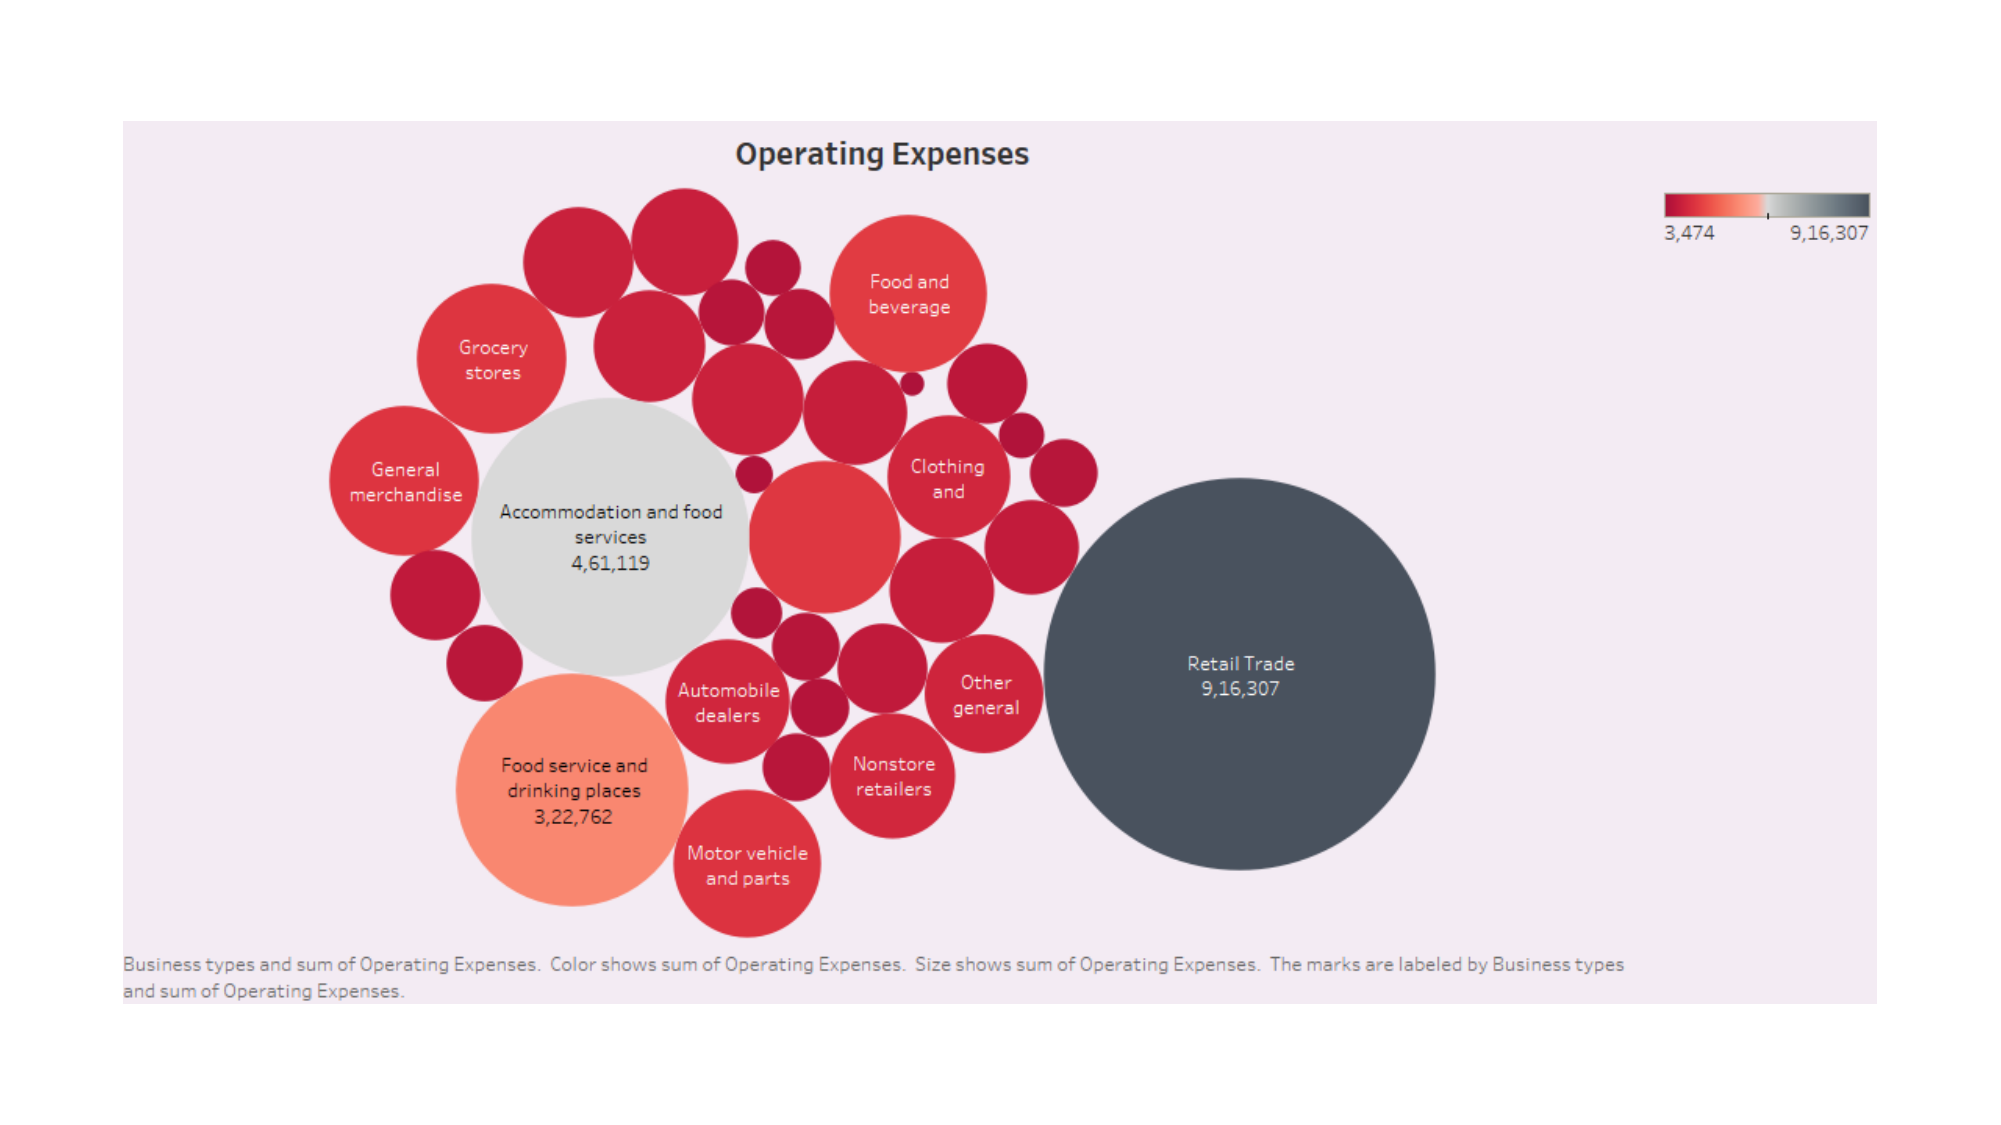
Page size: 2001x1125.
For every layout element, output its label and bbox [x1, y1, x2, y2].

picture [123, 121, 1877, 1004]
